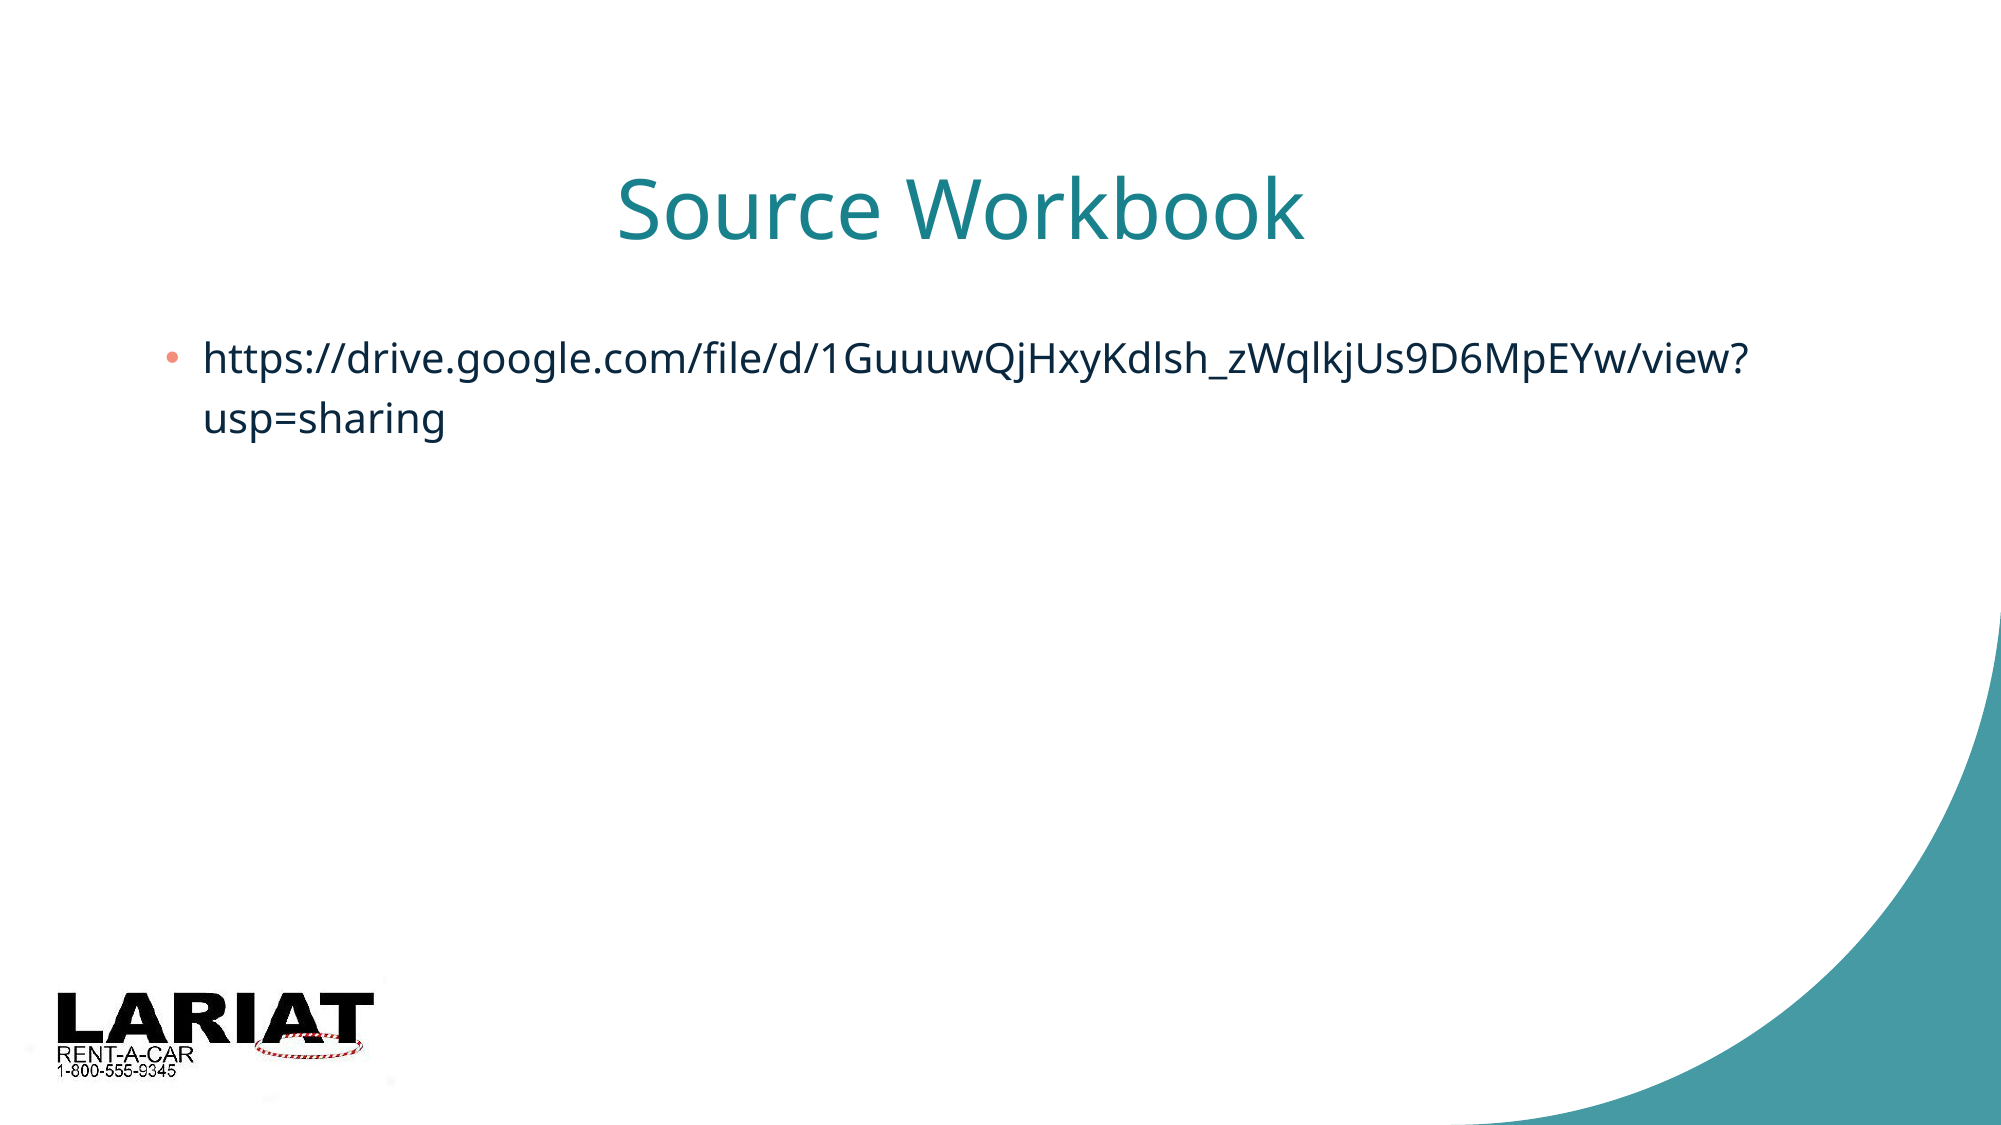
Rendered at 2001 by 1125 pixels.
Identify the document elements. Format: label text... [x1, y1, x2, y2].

picture [0, 932, 425, 1125]
list https://drive.google.com/file/d/1GuuuwQjHxyKdlsh_zWqlkjUs9D6MpEYw/view?usp=sharing [150, 314, 1777, 992]
title Source Workbook [148, 96, 1775, 315]
